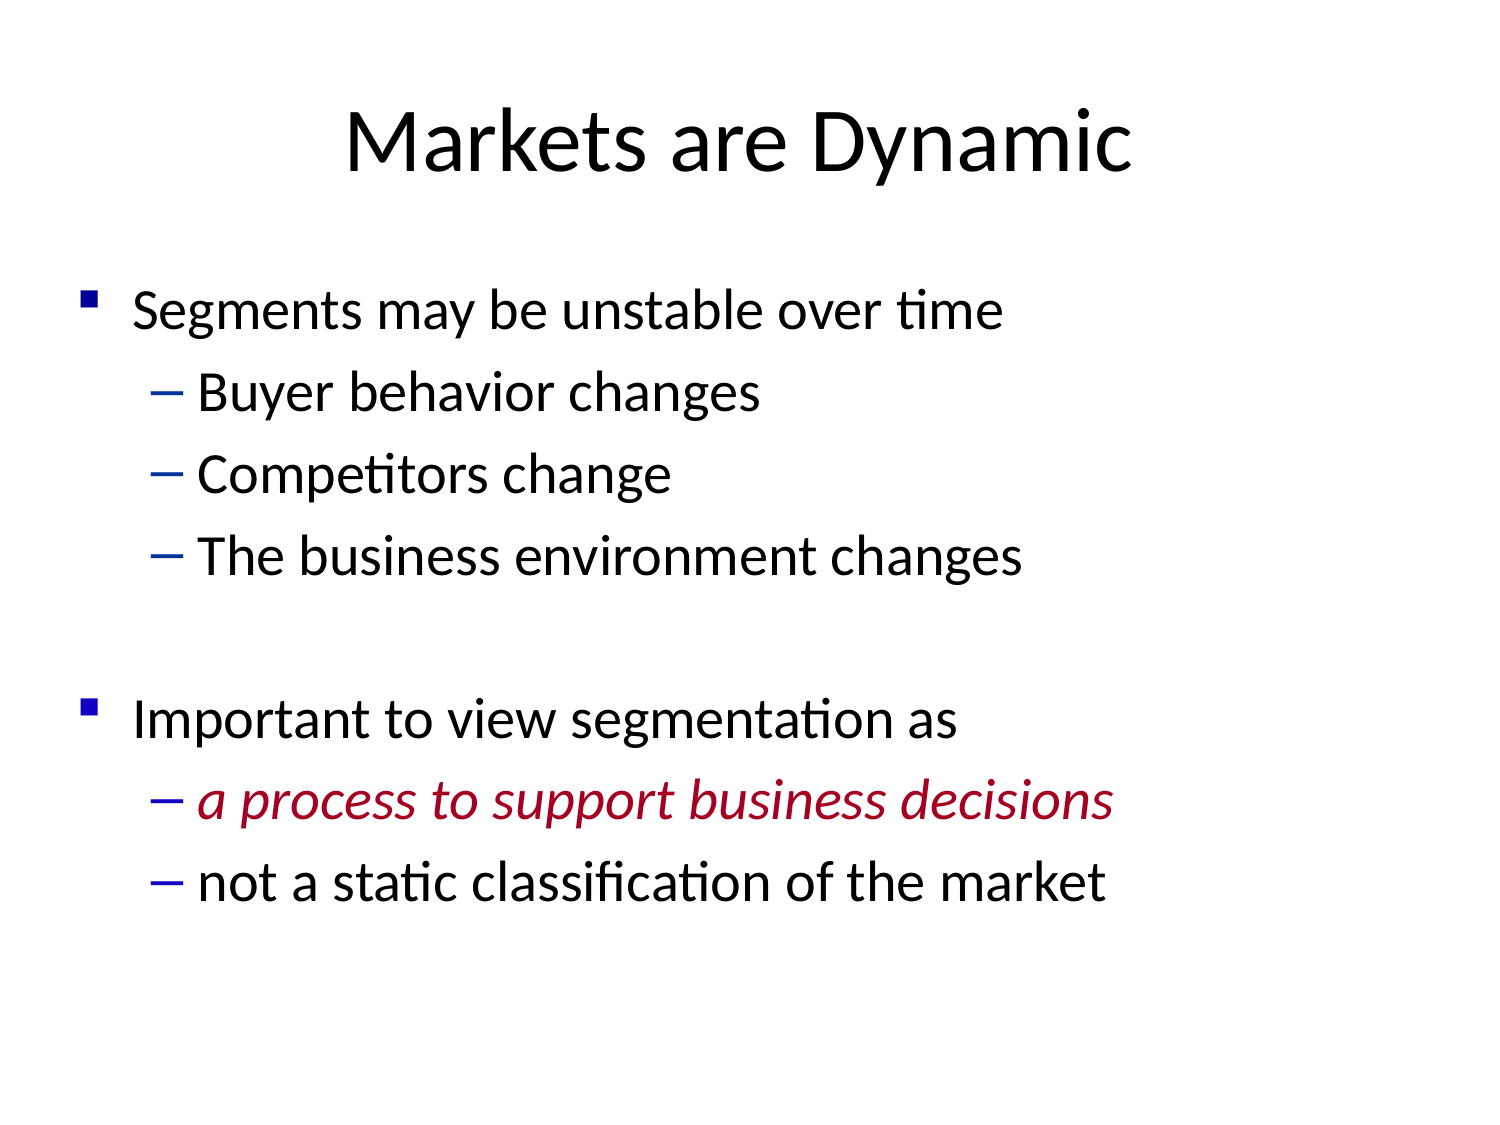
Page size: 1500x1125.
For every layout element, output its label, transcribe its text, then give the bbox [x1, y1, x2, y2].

list Segments may be unstable over time Buyer behavior changes Competitors change The business environment changes Important to view segmentation as a process to support business decisions not a static classification of the market [60, 264, 1444, 1013]
title Markets are Dynamic [243, 53, 1235, 216]
